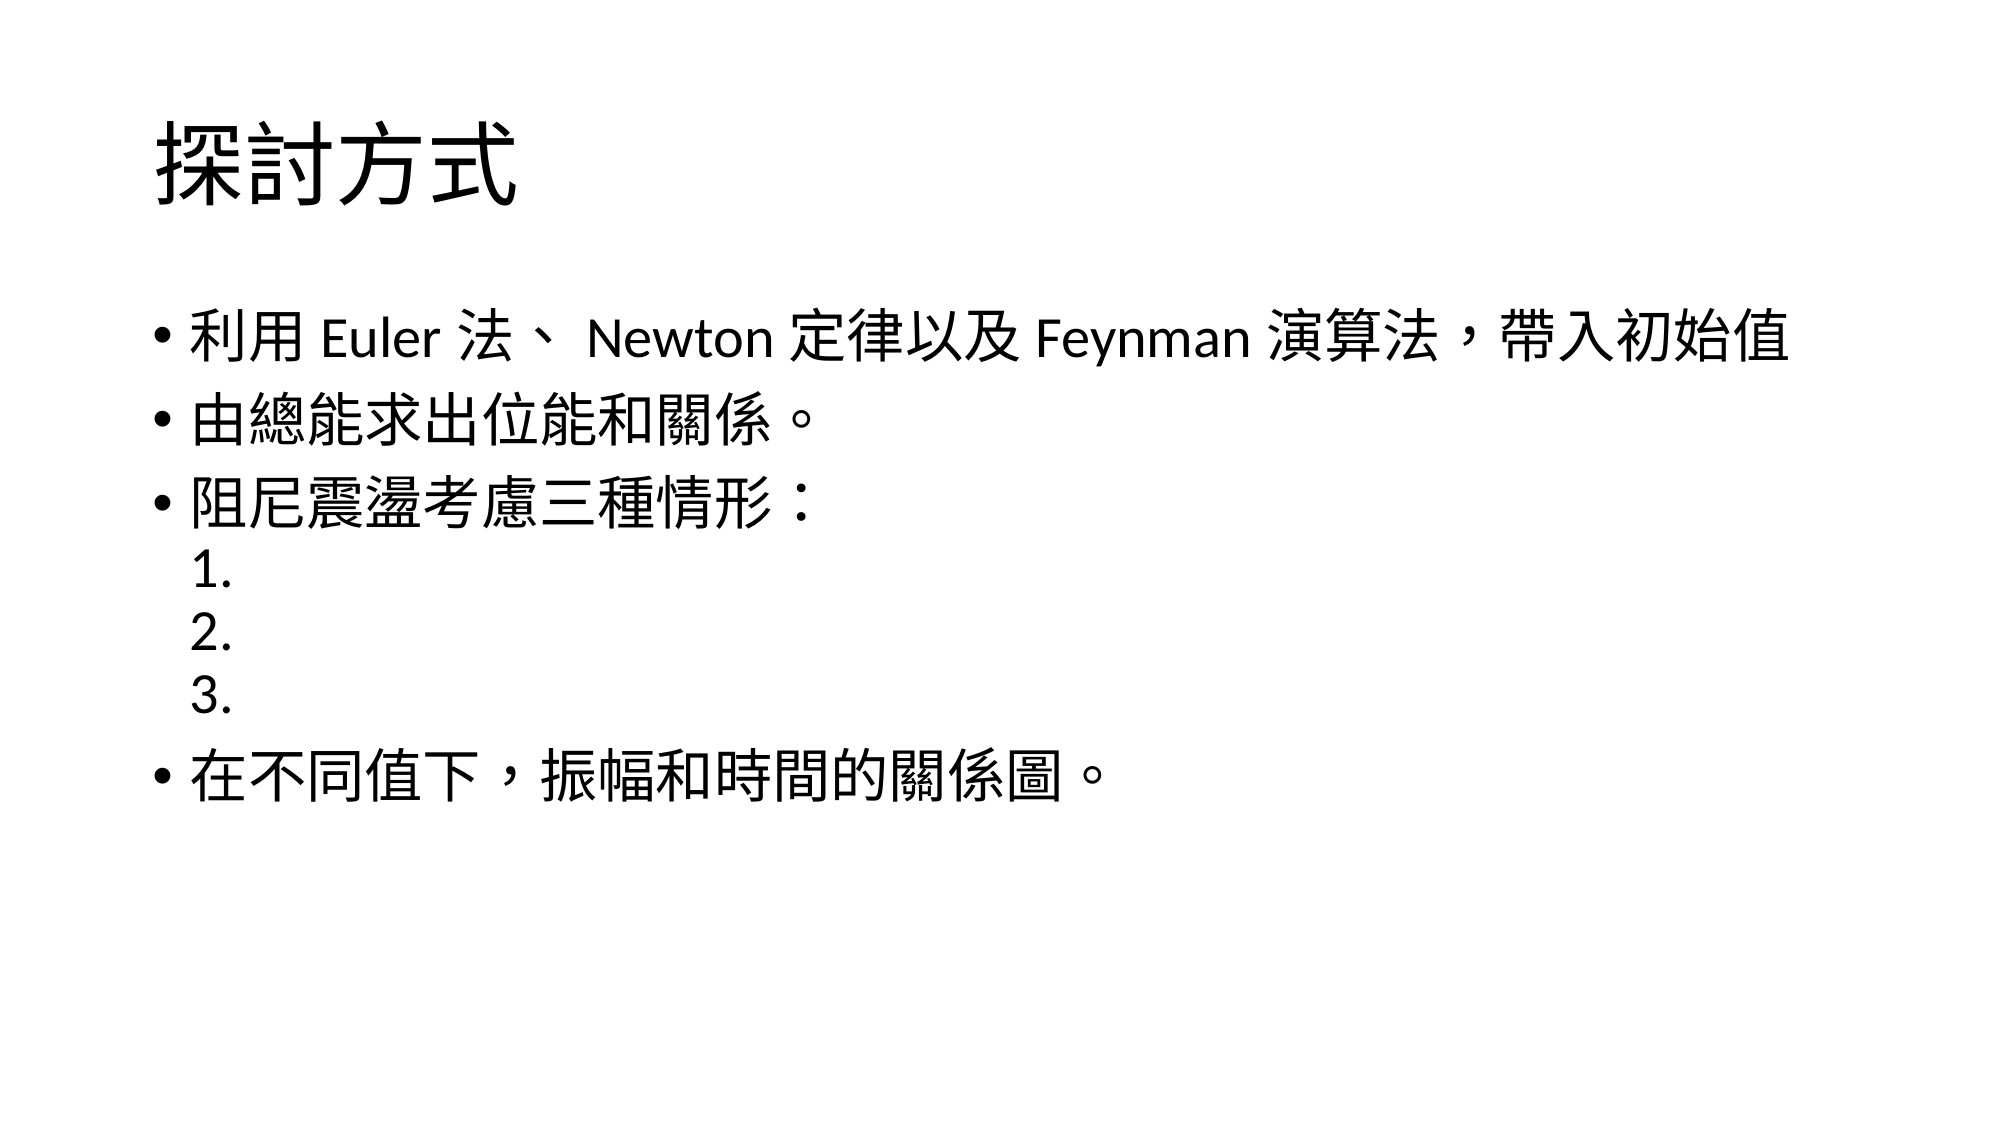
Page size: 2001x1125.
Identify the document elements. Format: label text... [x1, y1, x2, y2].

title 探討方式 [137, 59, 1863, 278]
